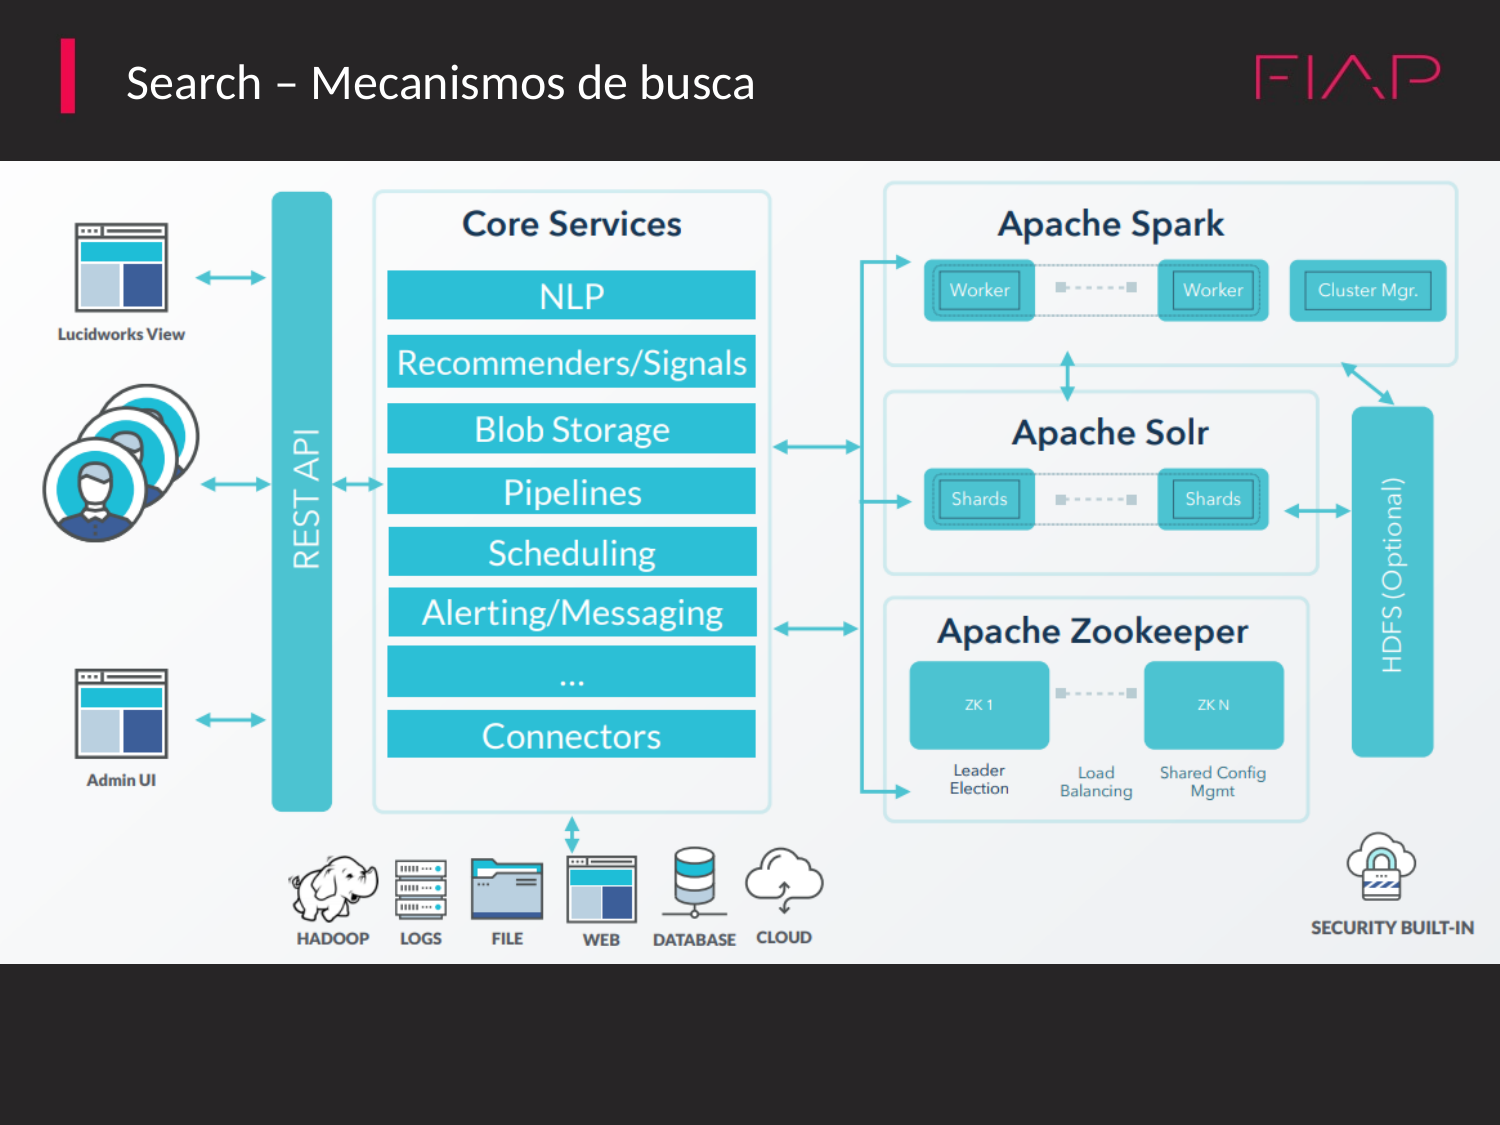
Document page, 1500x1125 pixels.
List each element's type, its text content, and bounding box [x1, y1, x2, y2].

picture [0, 0, 1500, 1125]
text_box Search – Mecanismos de busca [112, 42, 892, 118]
